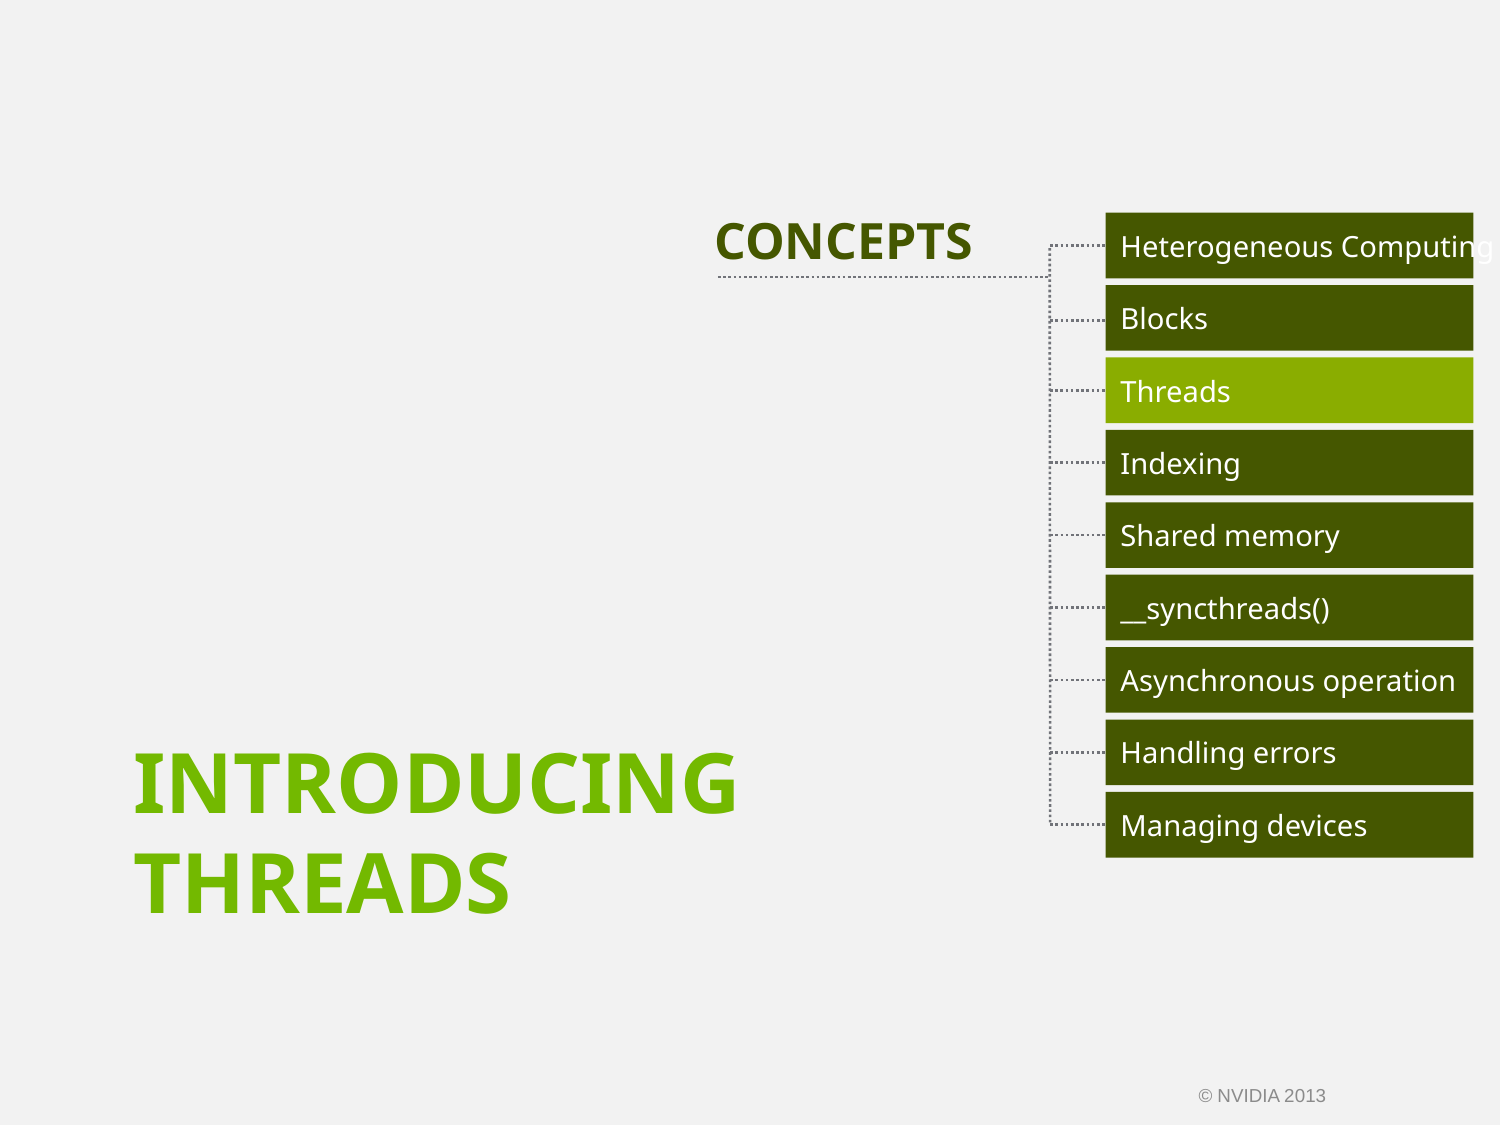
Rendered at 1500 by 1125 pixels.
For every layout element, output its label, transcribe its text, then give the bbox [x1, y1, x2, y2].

text_box Asynchronous operation [1105, 647, 1474, 713]
text_box Heterogeneous Computing [1105, 212, 1474, 279]
text_box Handling errors [1105, 719, 1474, 786]
text_box Blocks [1105, 285, 1474, 351]
text_box CONCEPTS [699, 201, 988, 277]
footer © NVIDIA 2013 [1025, 1065, 1500, 1125]
text_box __syncthreads() [1105, 574, 1474, 641]
text_box Indexing [1105, 429, 1474, 496]
text_box Introducing Threads [118, 722, 1009, 938]
text_box Shared memory [1105, 502, 1474, 568]
text_box Managing devices [1105, 791, 1474, 858]
text_box Threads [1105, 357, 1474, 424]
